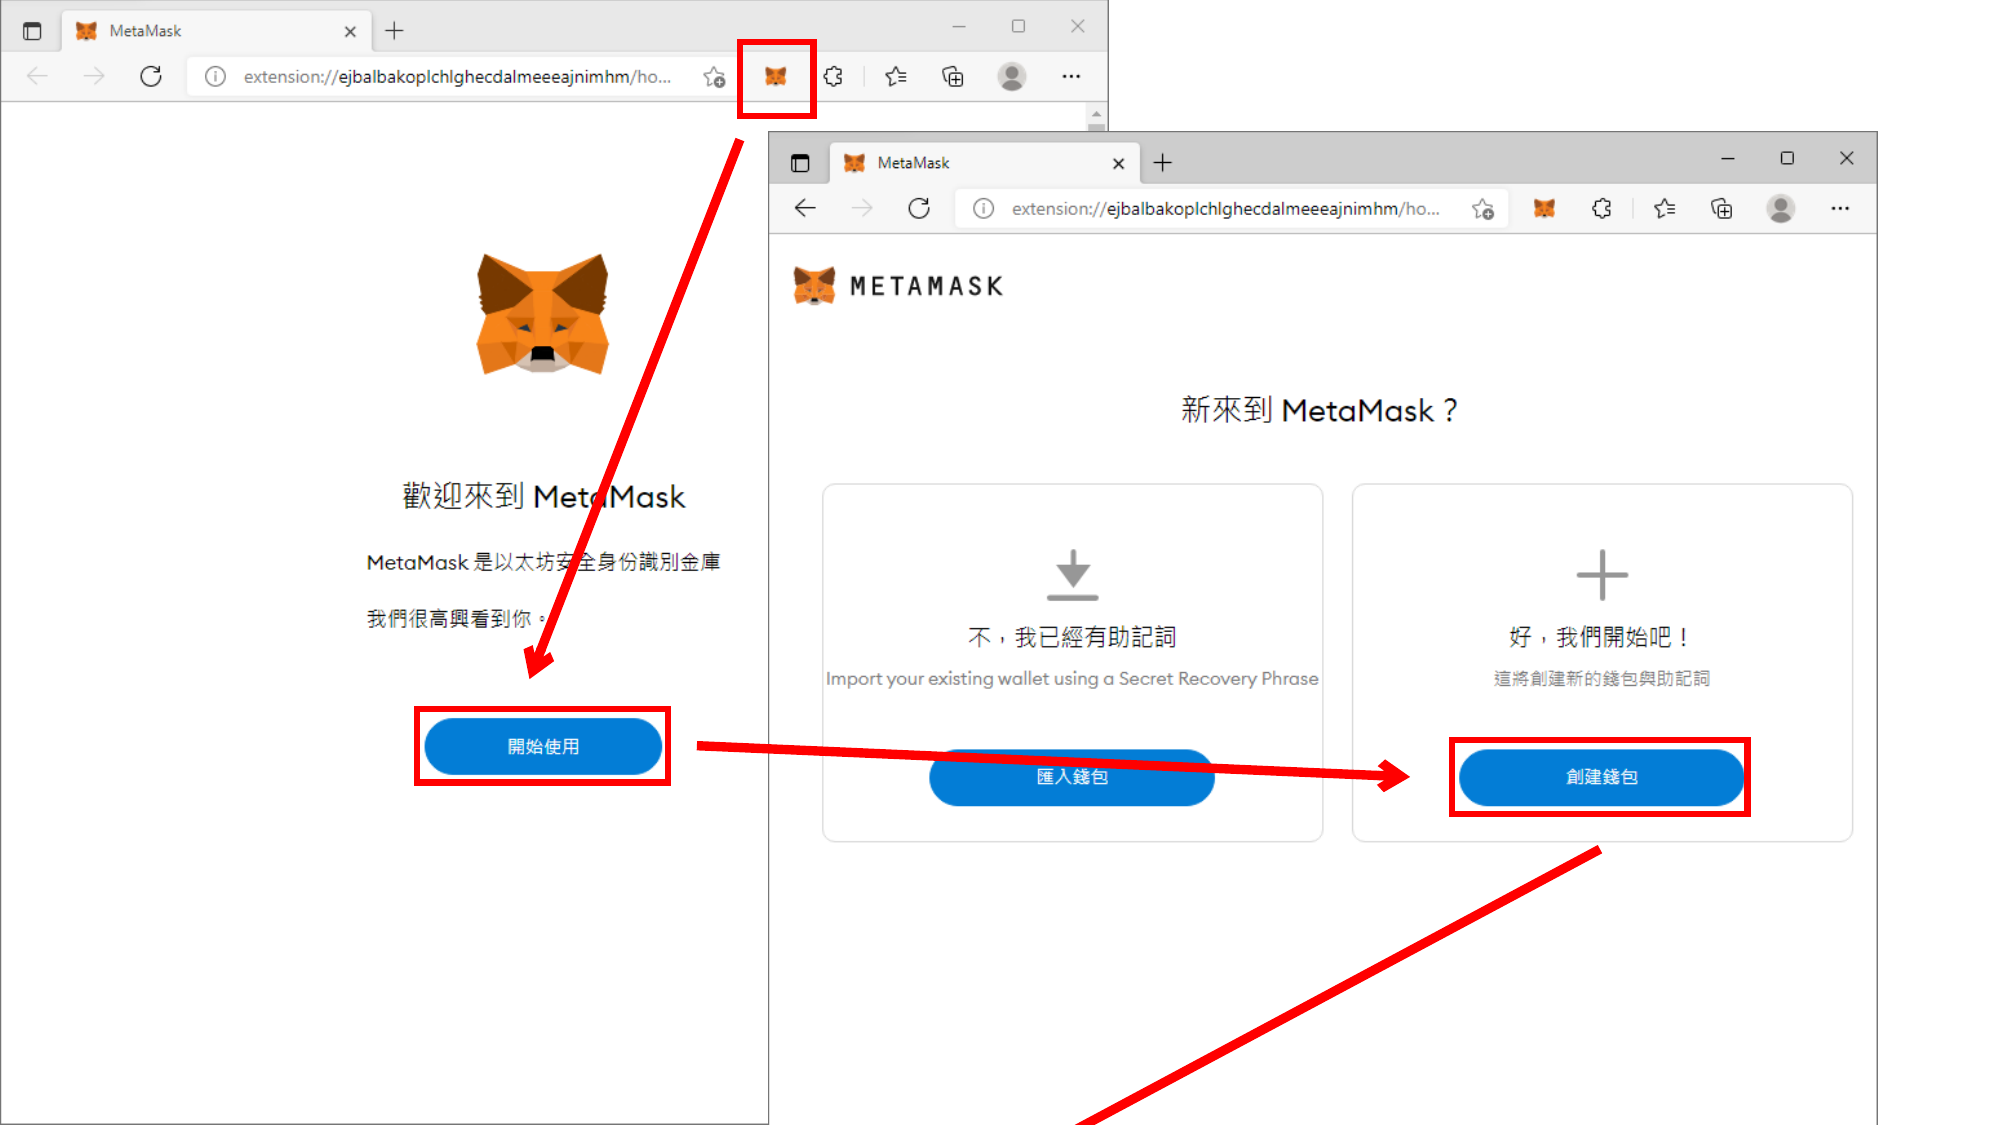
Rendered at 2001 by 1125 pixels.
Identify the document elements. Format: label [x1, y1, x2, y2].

text_box [696, 745, 1411, 777]
text_box [529, 139, 740, 680]
text_box [659, 849, 1600, 1125]
picture [0, 0, 1878, 1125]
